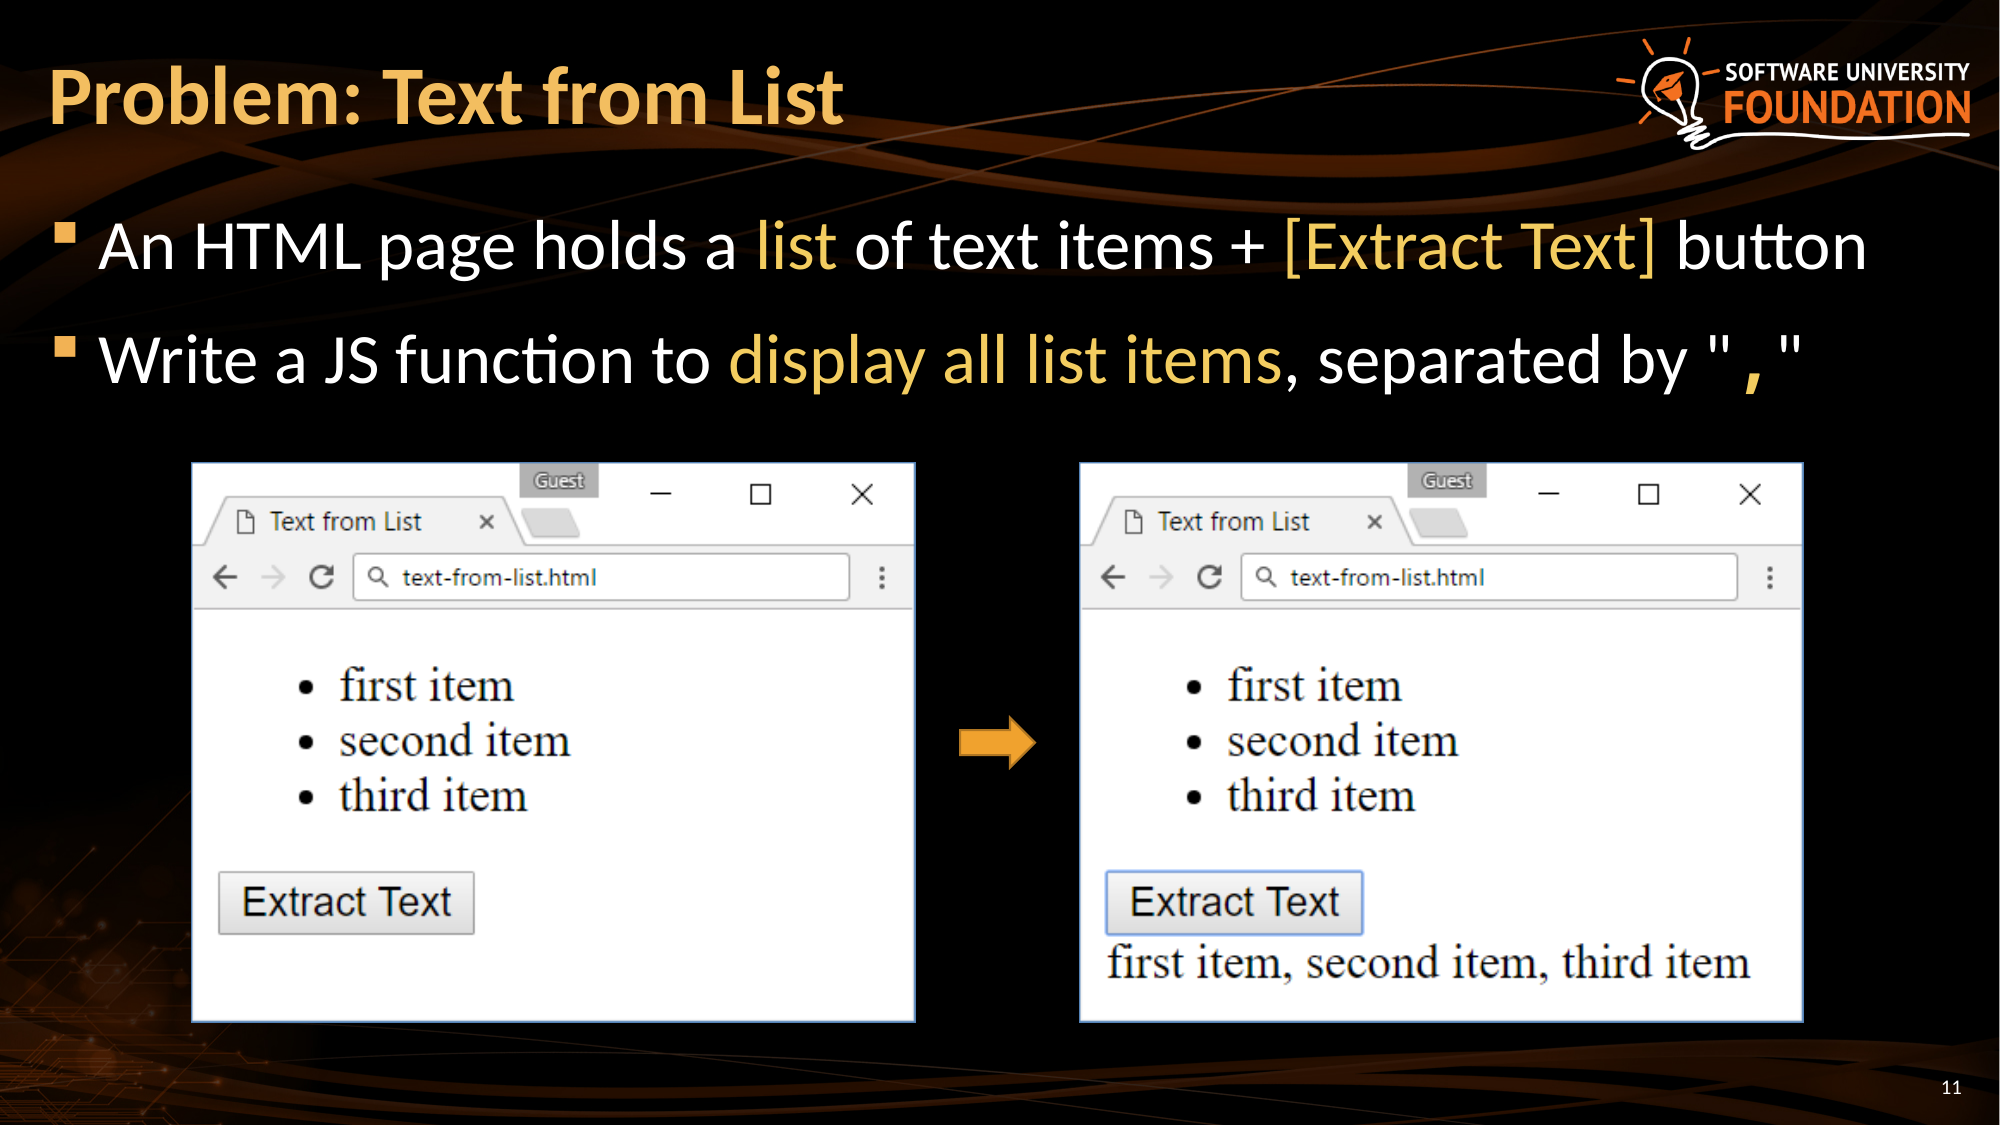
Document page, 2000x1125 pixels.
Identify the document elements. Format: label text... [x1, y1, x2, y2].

picture [0, 0, 2000, 1125]
text_box [959, 715, 1037, 771]
title Problem: Text from List [30, 6, 1602, 189]
list An HTML page holds a list of text items + [Extract Text] button Write a JS function to display all list items, separated by "," [31, 188, 1968, 1103]
